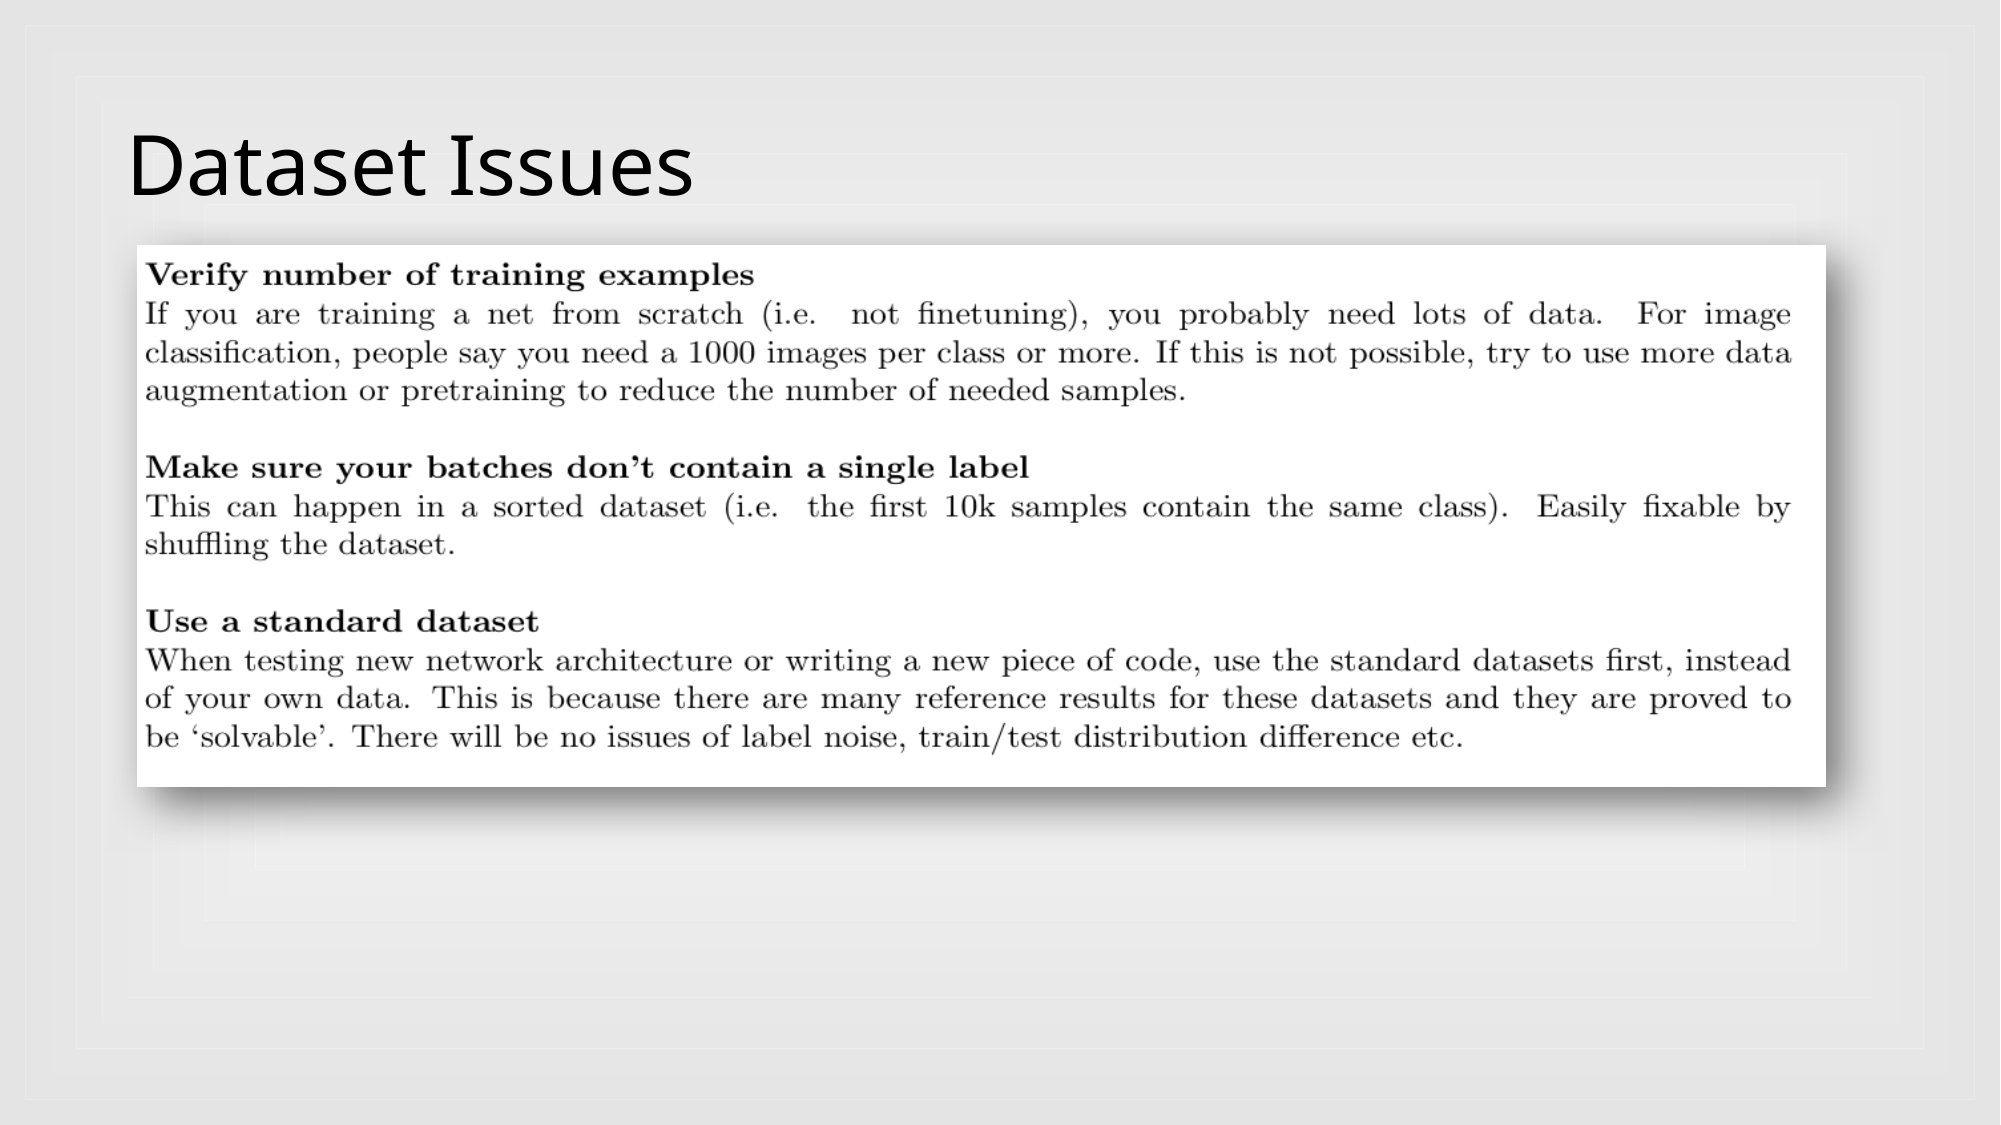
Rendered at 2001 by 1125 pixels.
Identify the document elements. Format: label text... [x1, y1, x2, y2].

title Dataset Issues [111, 59, 1863, 278]
picture [137, 245, 1826, 787]
